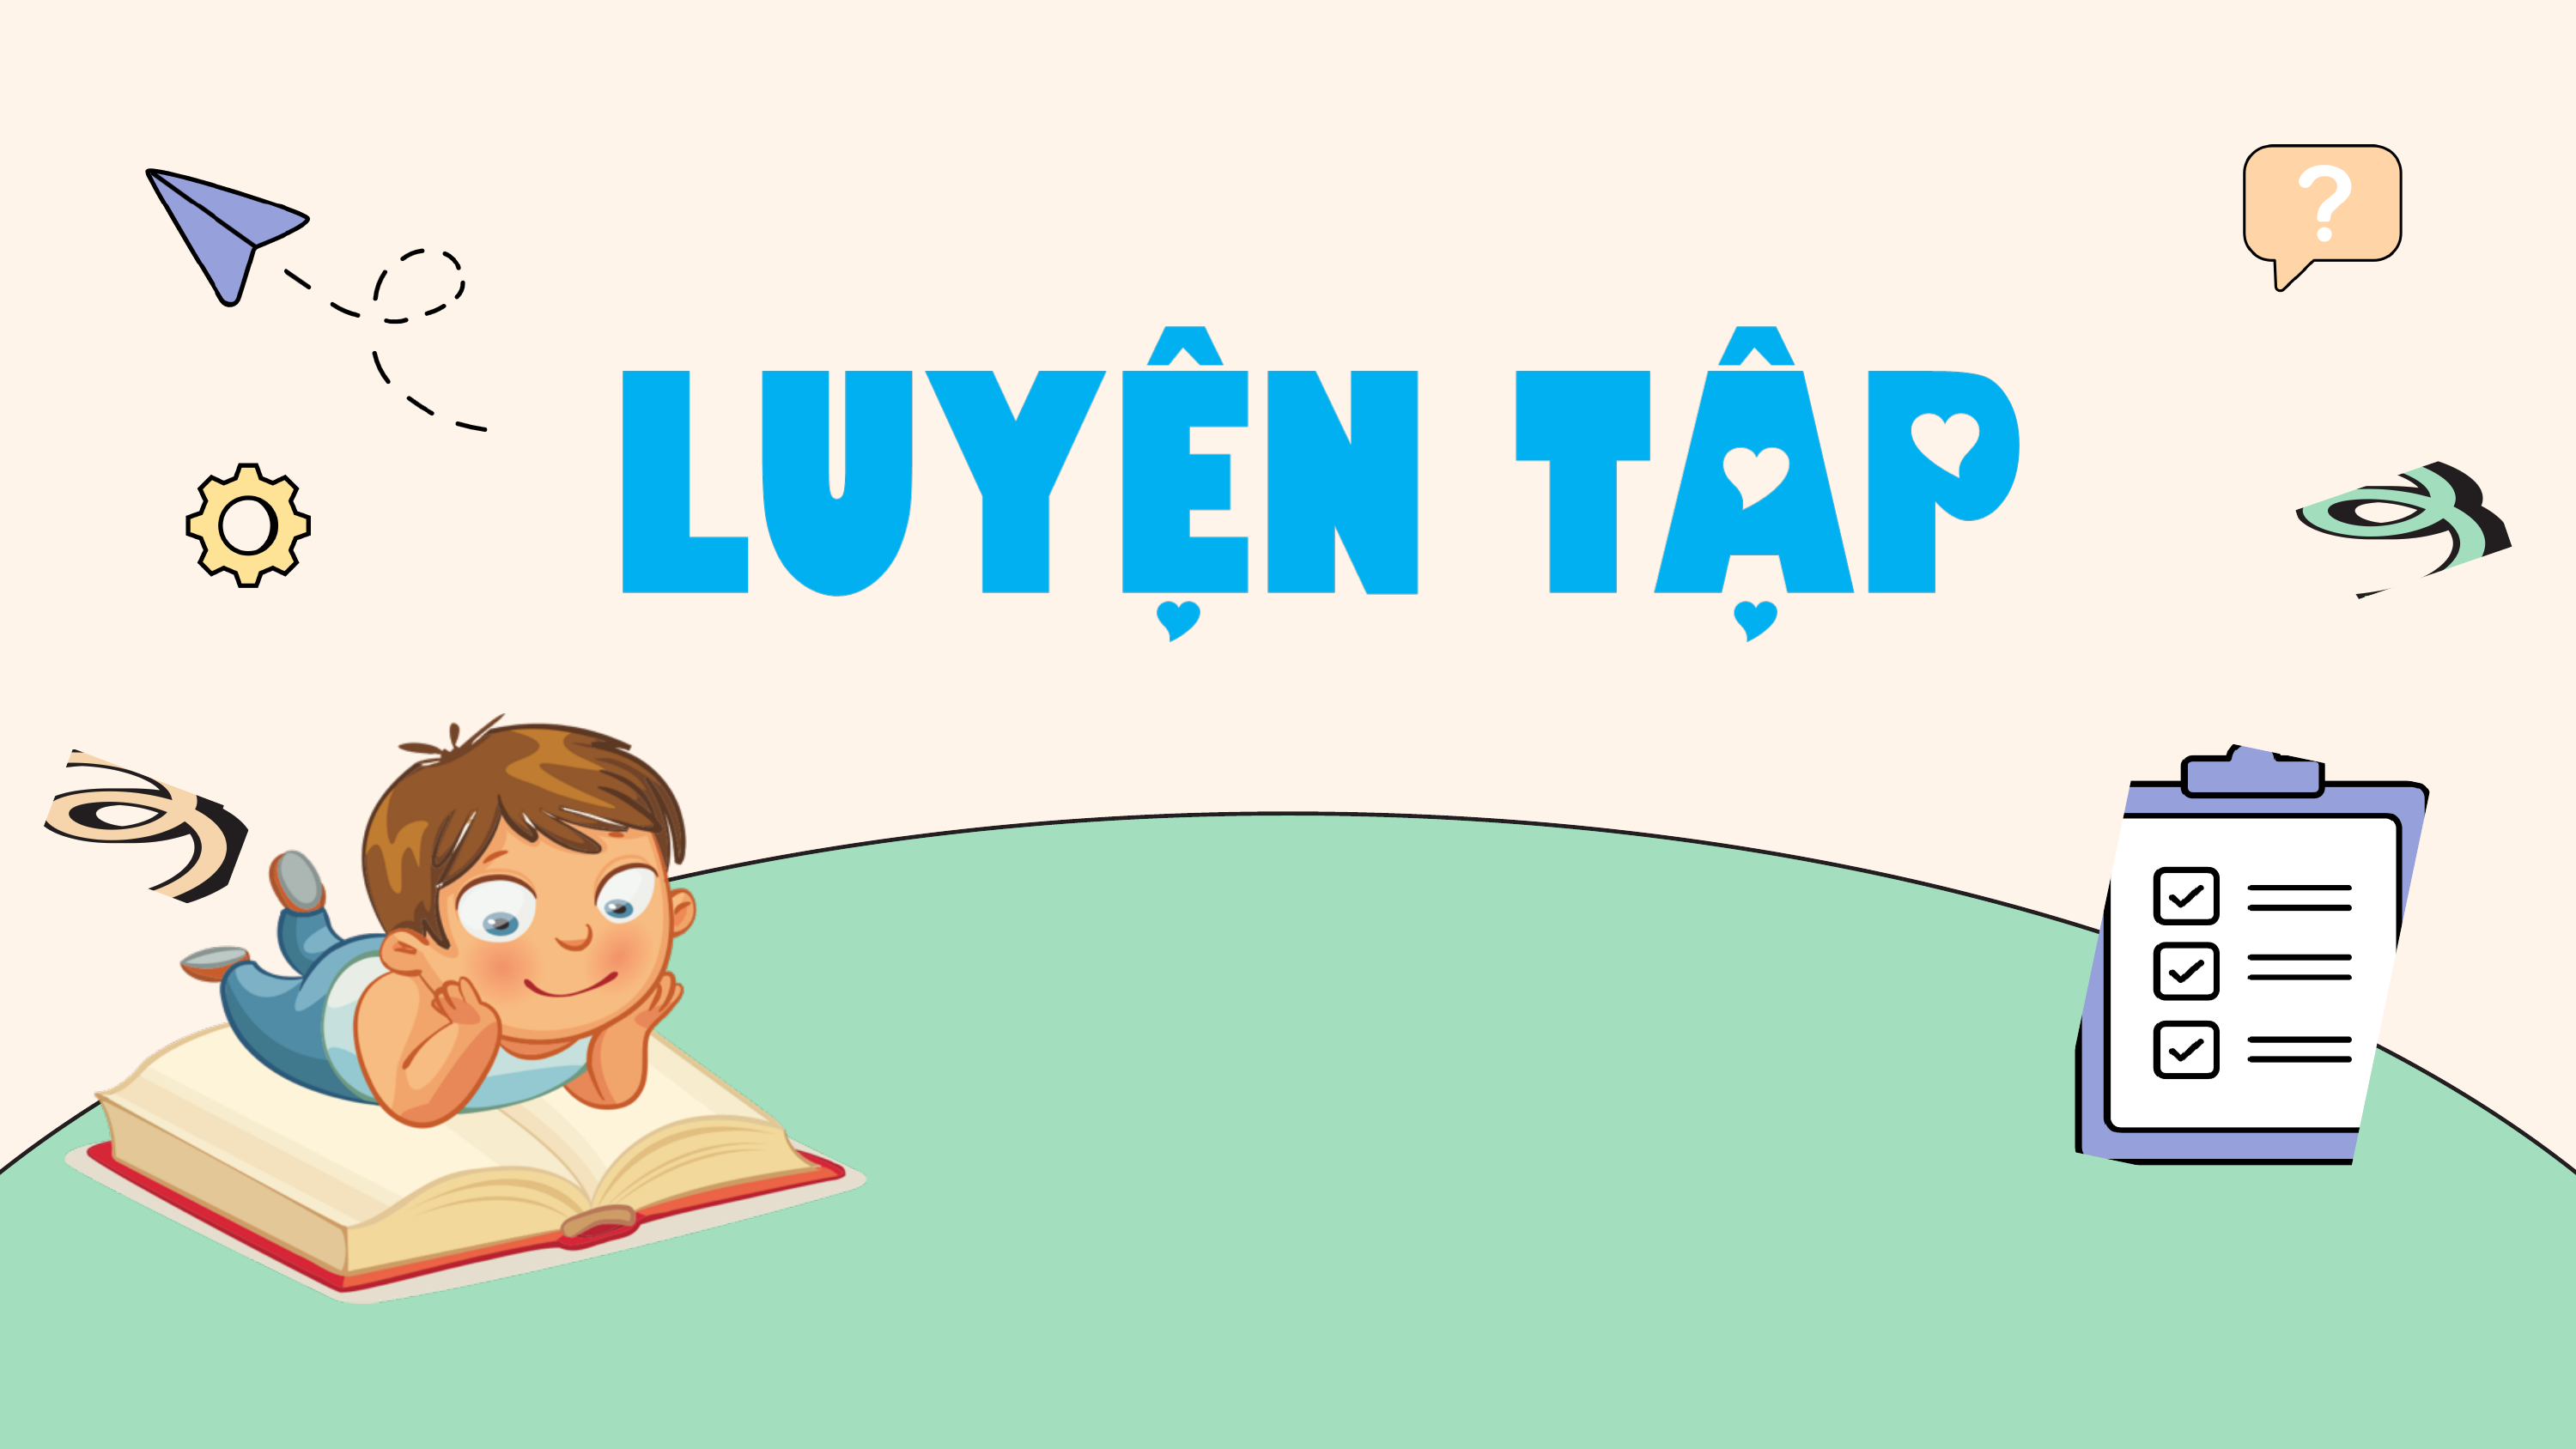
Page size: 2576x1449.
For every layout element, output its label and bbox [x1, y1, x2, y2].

text_box [175, 447, 322, 609]
text_box [144, 144, 498, 444]
text_box [0, 813, 2576, 1449]
text_box [2233, 144, 2404, 300]
picture [64, 209, 2201, 1304]
text_box [2295, 447, 2512, 609]
text_box [49, 785, 59, 810]
text_box [2207, 738, 2432, 810]
